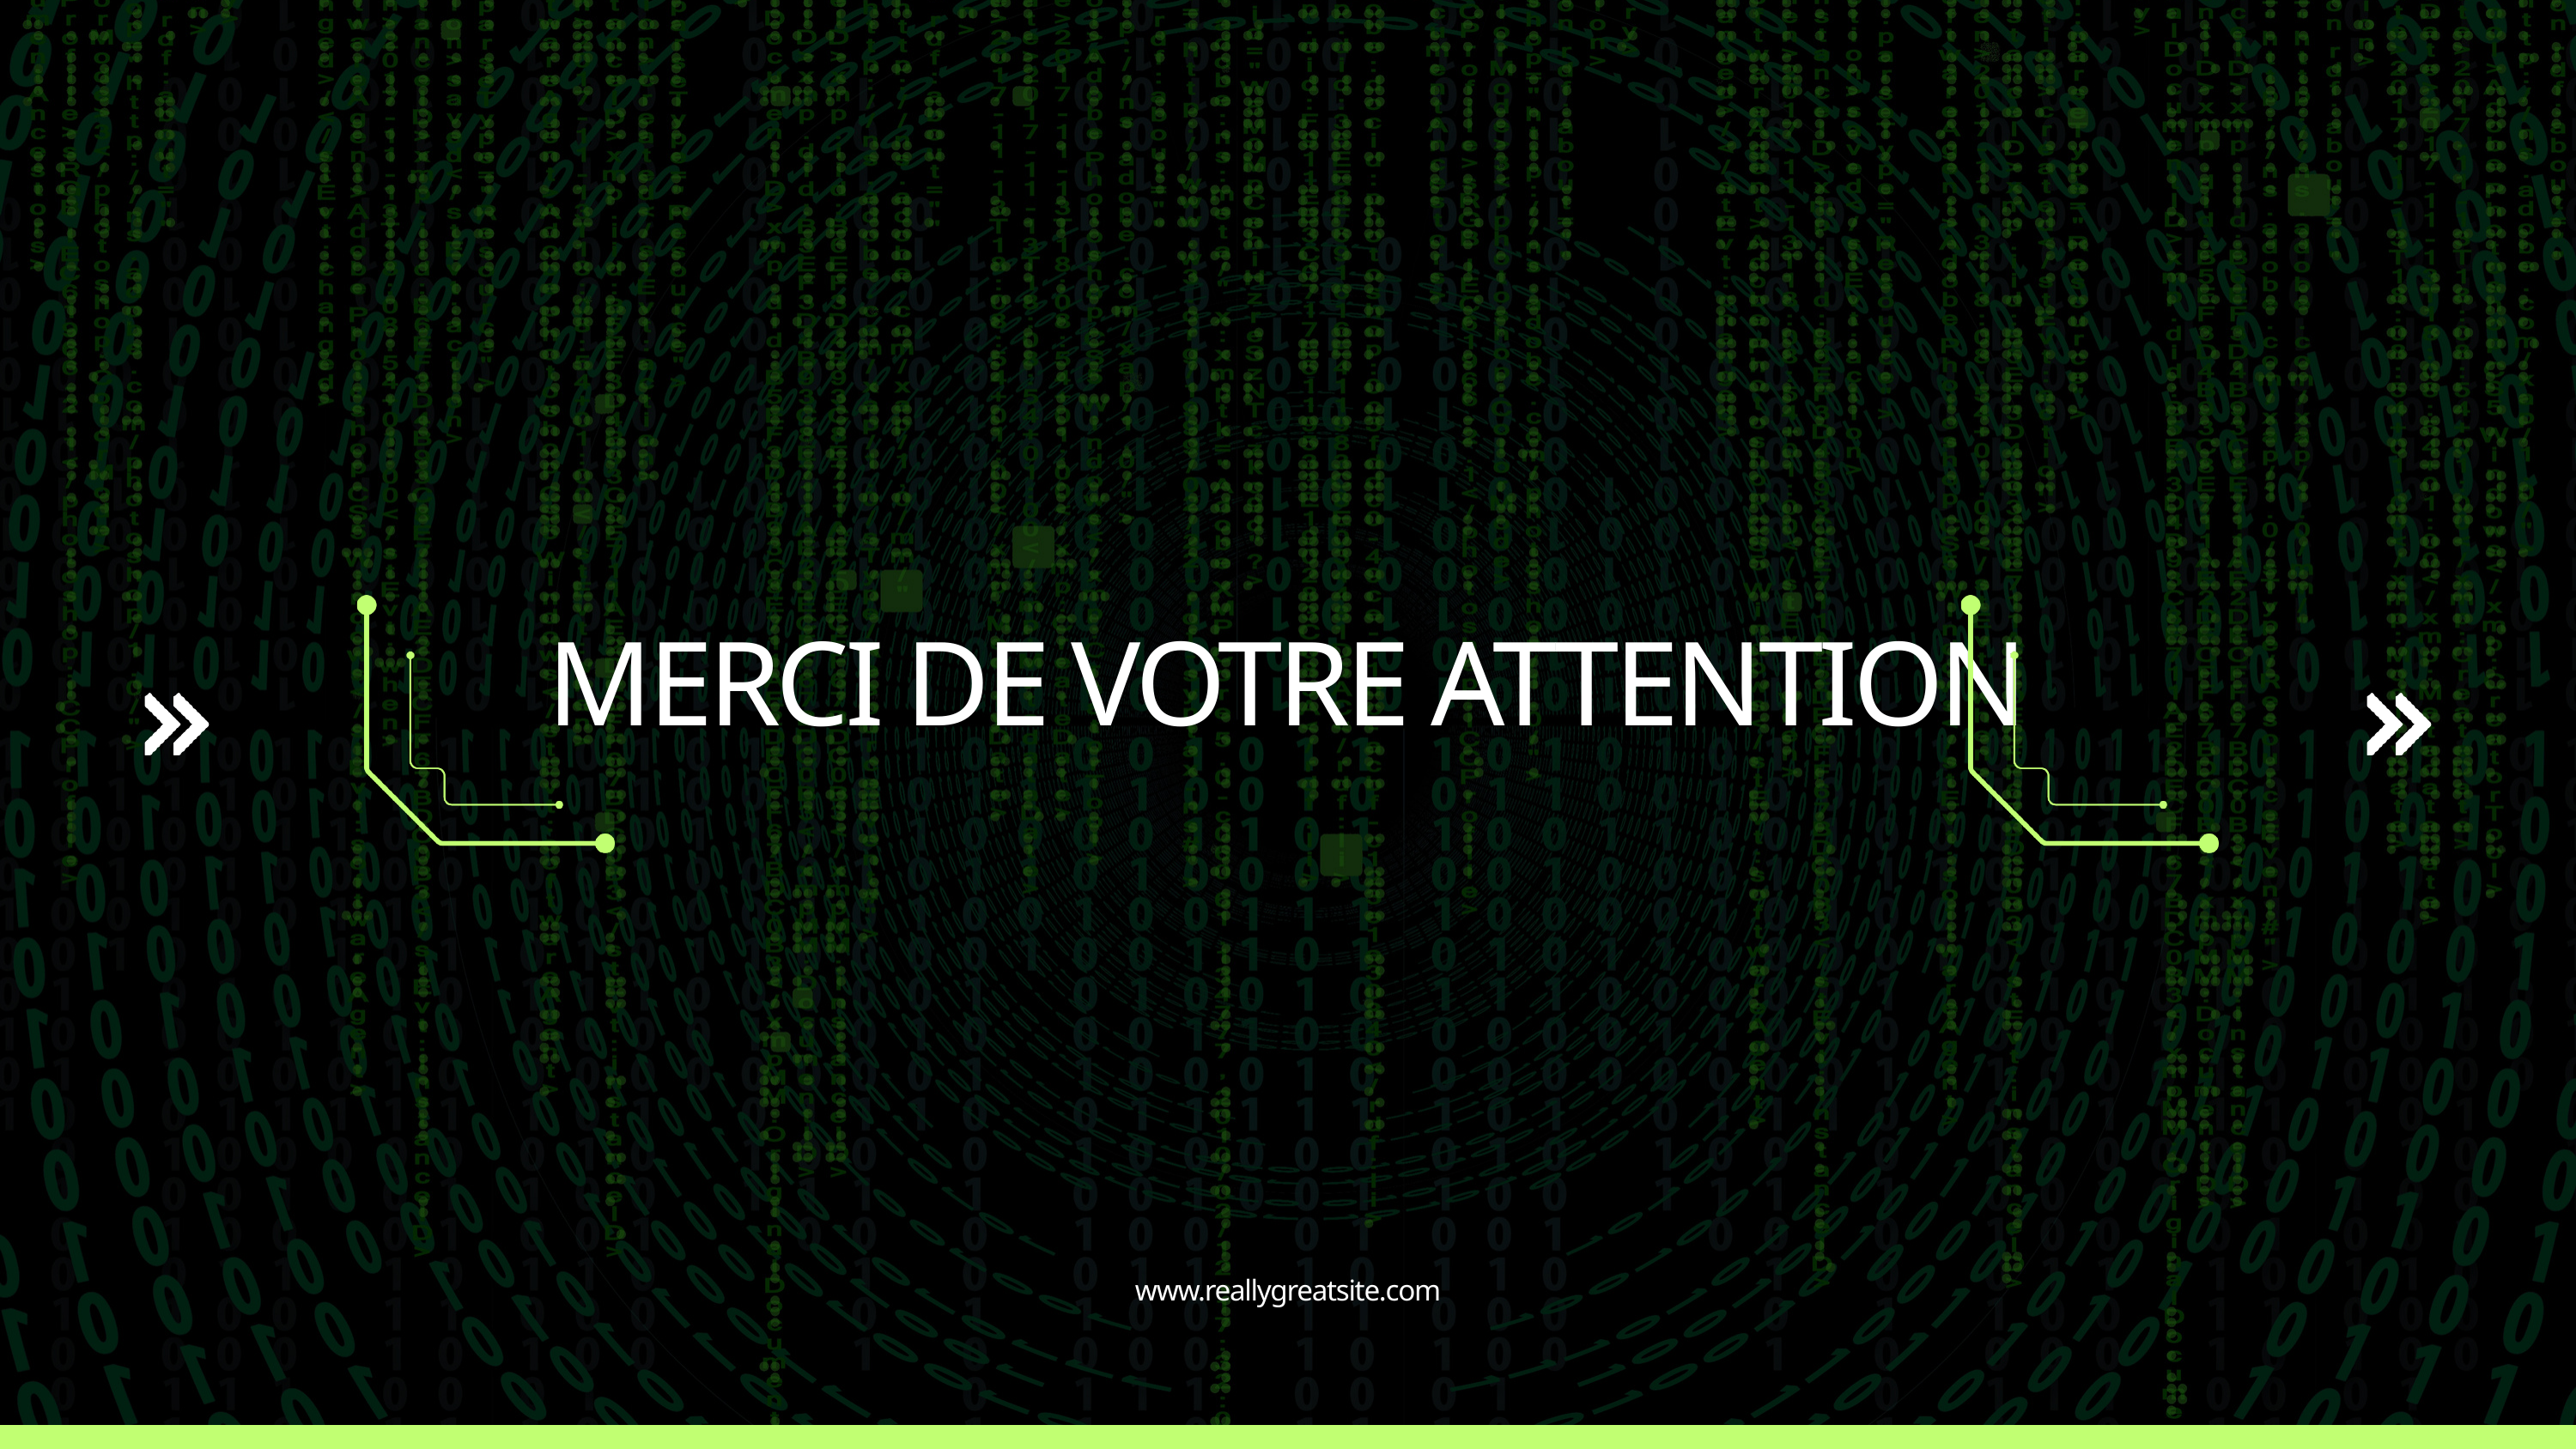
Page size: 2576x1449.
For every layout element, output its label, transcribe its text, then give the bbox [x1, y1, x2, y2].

text_box MERCI DE VOTRE ATTENTION [526, 586, 2050, 749]
text_box [1960, 595, 2219, 853]
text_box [0, 1425, 2576, 1449]
text_box [356, 595, 615, 853]
text_box [144, 693, 210, 755]
text_box [0, 0, 2576, 1424]
text_box www.reallygreatsite.com [1052, 1266, 1524, 1307]
text_box [2366, 693, 2432, 755]
